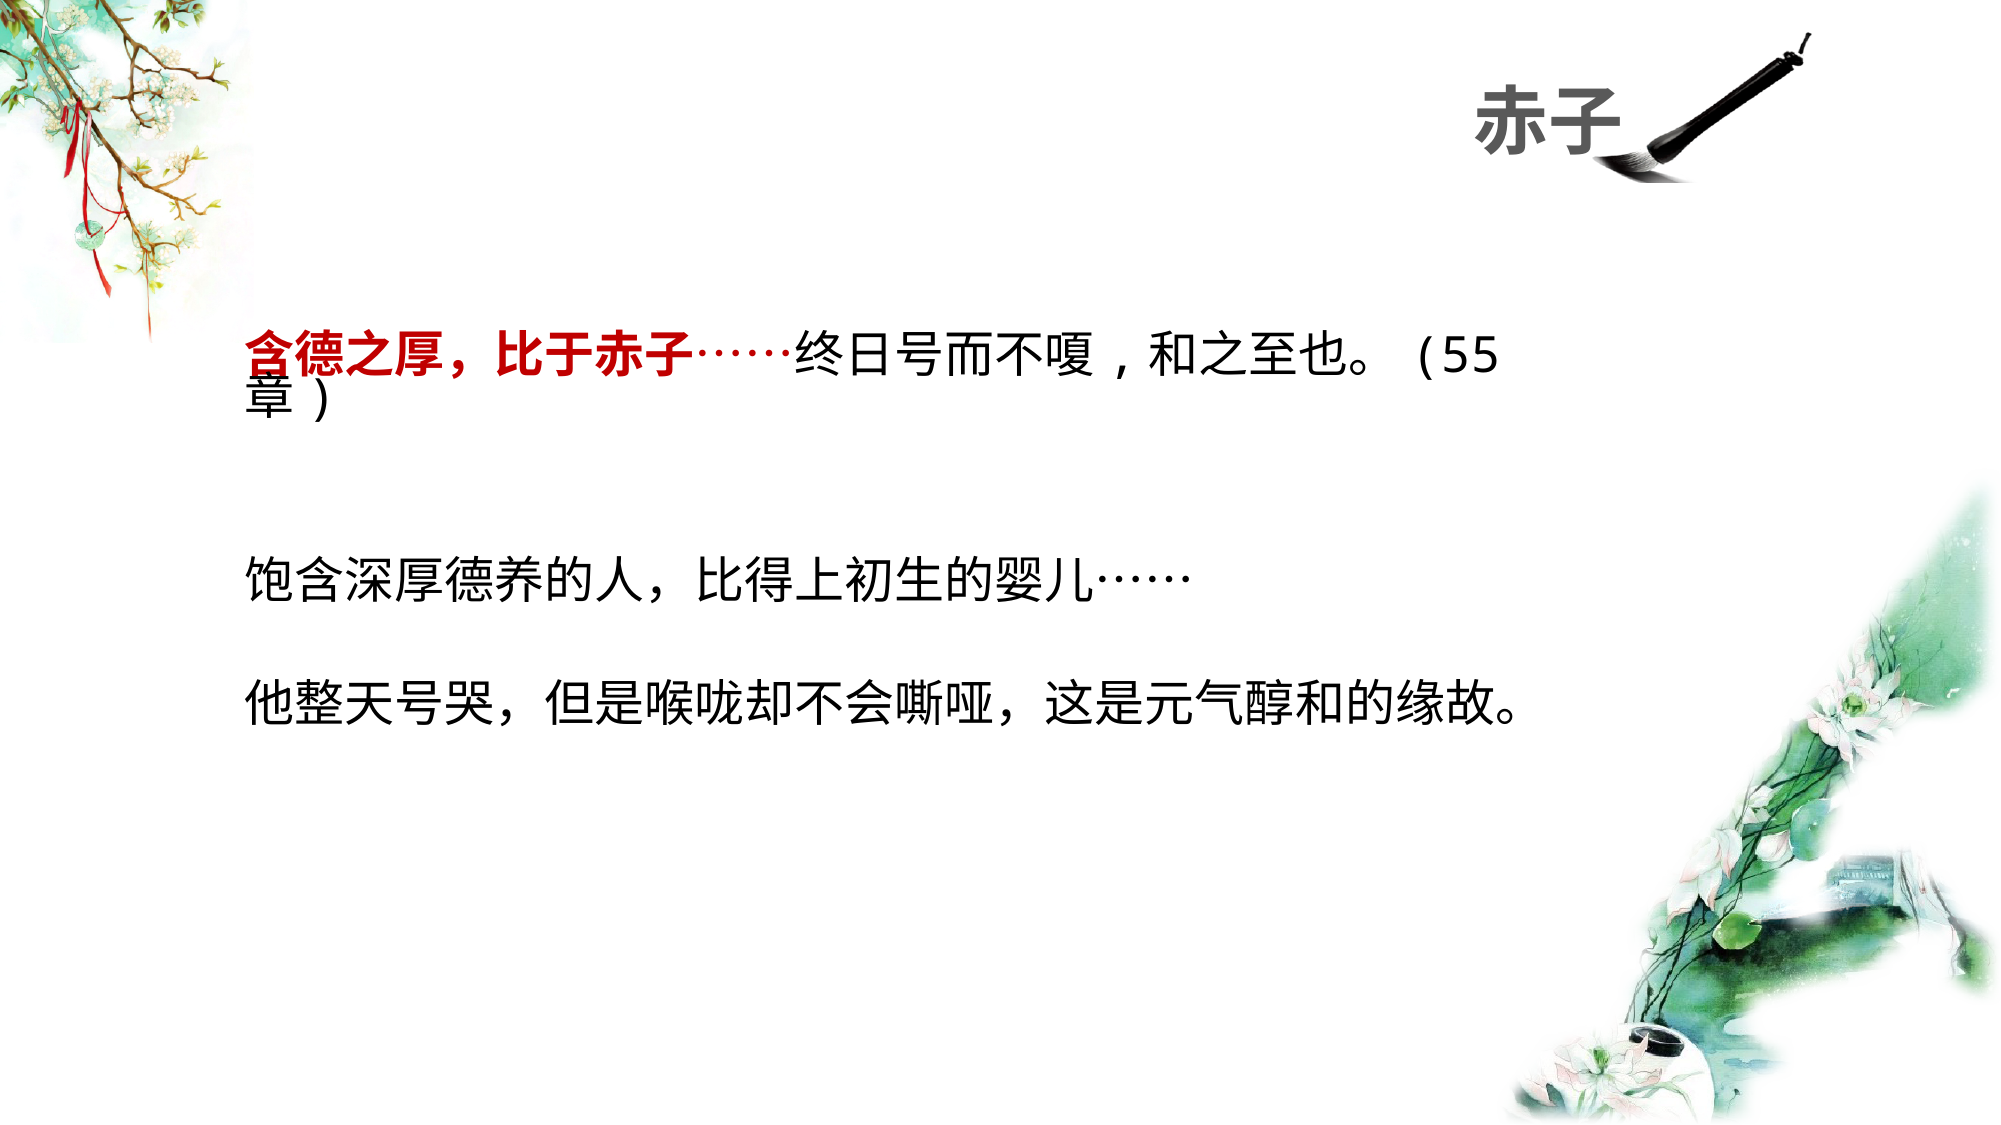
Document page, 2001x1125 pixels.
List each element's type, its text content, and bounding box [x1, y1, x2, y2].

picture [1471, 423, 2000, 1125]
list 含德之厚，比于赤子……终日号而不嗄,和之至也。(55章) 饱含深厚德养的人，比得上初生的婴儿…… 他整天号哭，但是喉咙却不会嘶哑，这是元气醇和的缘故。 [229, 331, 1559, 761]
text_box 赤子 [1458, 66, 1581, 171]
picture [1581, 25, 1833, 183]
picture [0, 0, 254, 343]
